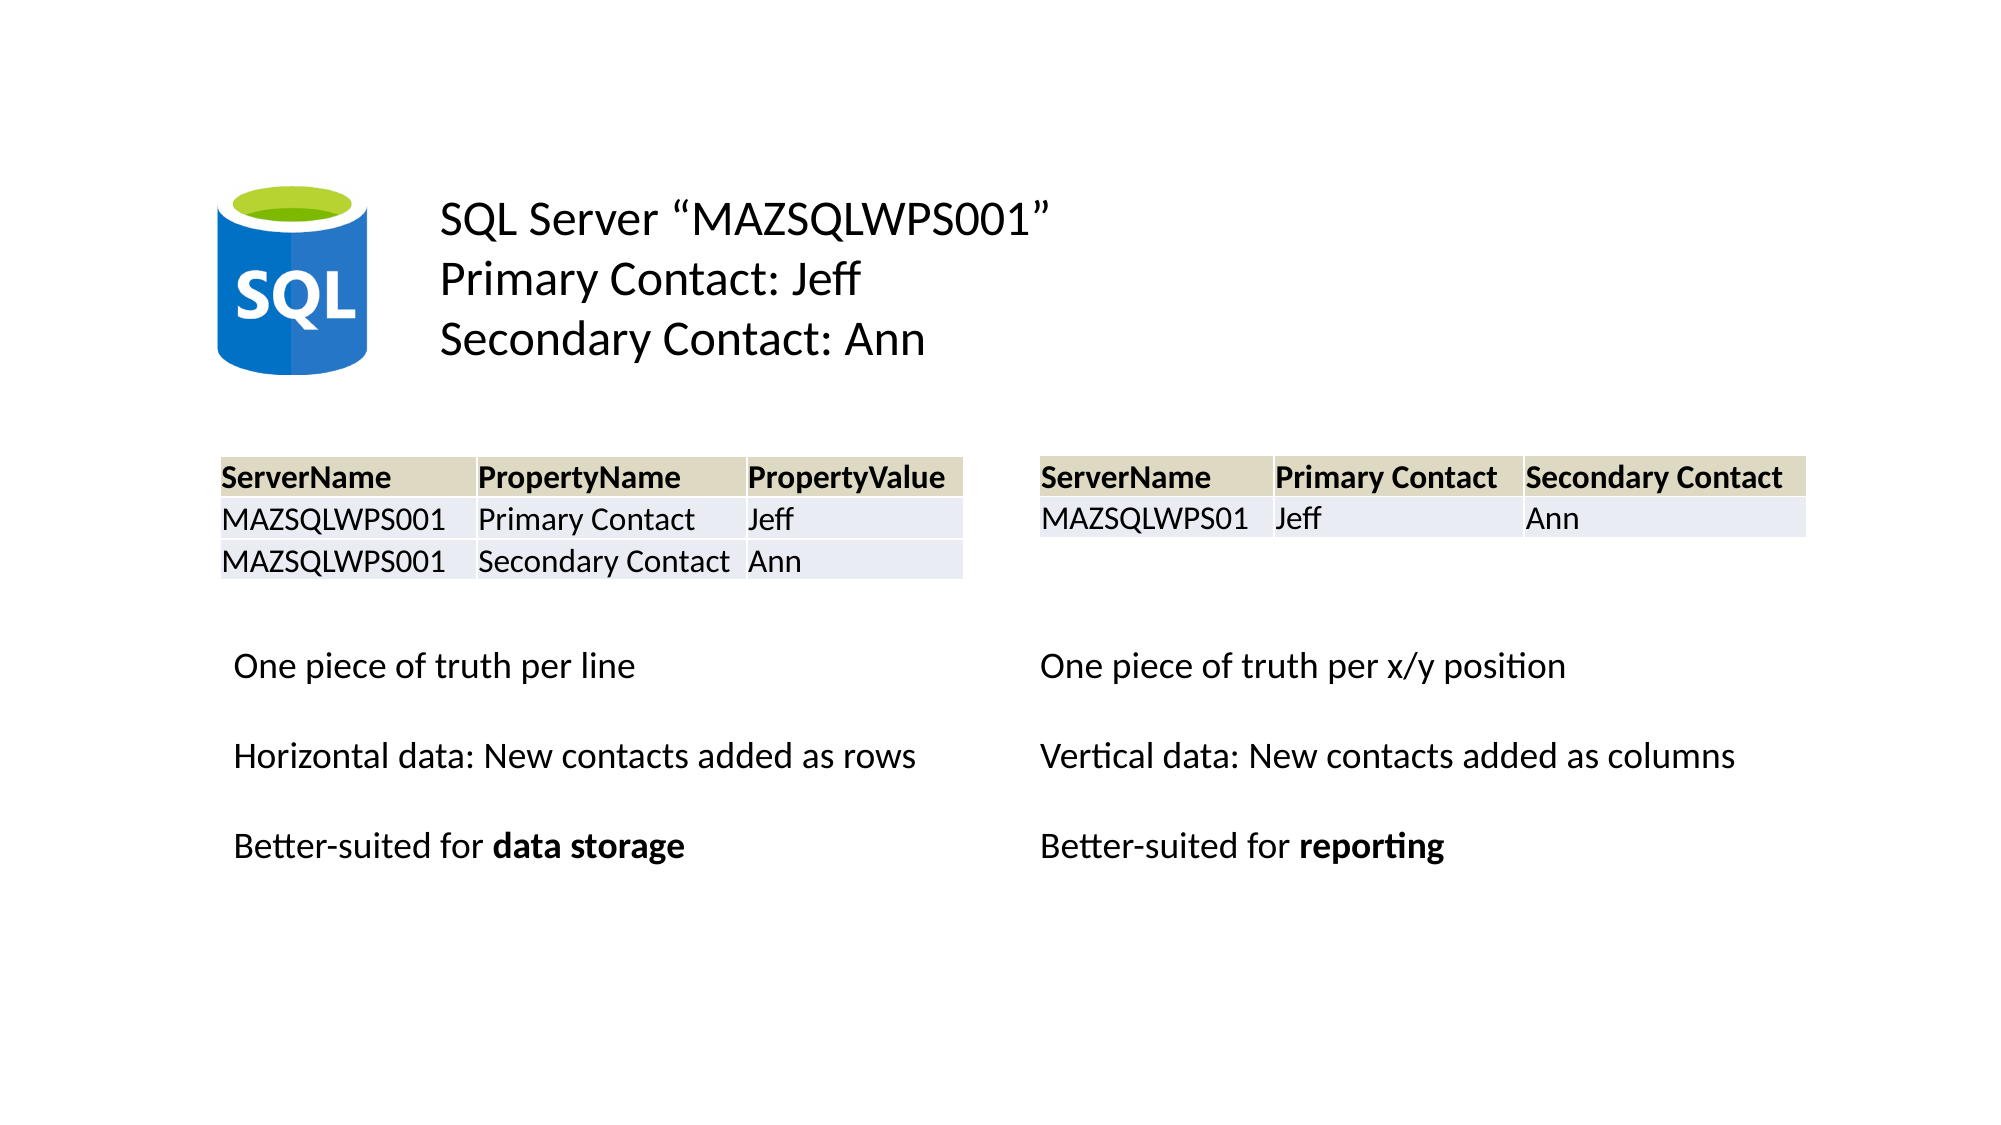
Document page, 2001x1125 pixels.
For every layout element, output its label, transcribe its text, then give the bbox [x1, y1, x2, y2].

table_cell MAZSQLWPS01 [1040, 497, 1273, 537]
table_cell Jeff [748, 498, 963, 538]
table_cell Ann [748, 540, 963, 579]
table_header Secondary Contact [1525, 456, 1806, 496]
picture [193, 178, 391, 375]
table_header PropertyValue [748, 457, 963, 496]
table_cell Ann [1525, 497, 1806, 537]
text_box One piece of truth per x/y position Vertical data: New contacts added as columns Better-suited for reporting [1025, 633, 1824, 874]
table_cell MAZSQLWPS001 [221, 540, 476, 579]
text_box One piece of truth per line Horizontal data: New contacts added as rows Better-suited for data storage [218, 633, 941, 874]
table_header ServerName [1040, 456, 1273, 496]
text_box SQL Server “MAZSQLWPS001” Primary Contact: Jeff Secondary Contact: Ann [424, 178, 1169, 373]
table_cell Primary Contact [478, 498, 746, 538]
table_header Primary Contact [1275, 456, 1523, 496]
table_cell Secondary Contact [478, 540, 746, 579]
table_header ServerName [221, 457, 476, 496]
table_cell MAZSQLWPS001 [221, 498, 476, 538]
table_cell Jeff [1275, 497, 1523, 537]
table_header PropertyName [478, 457, 746, 496]
